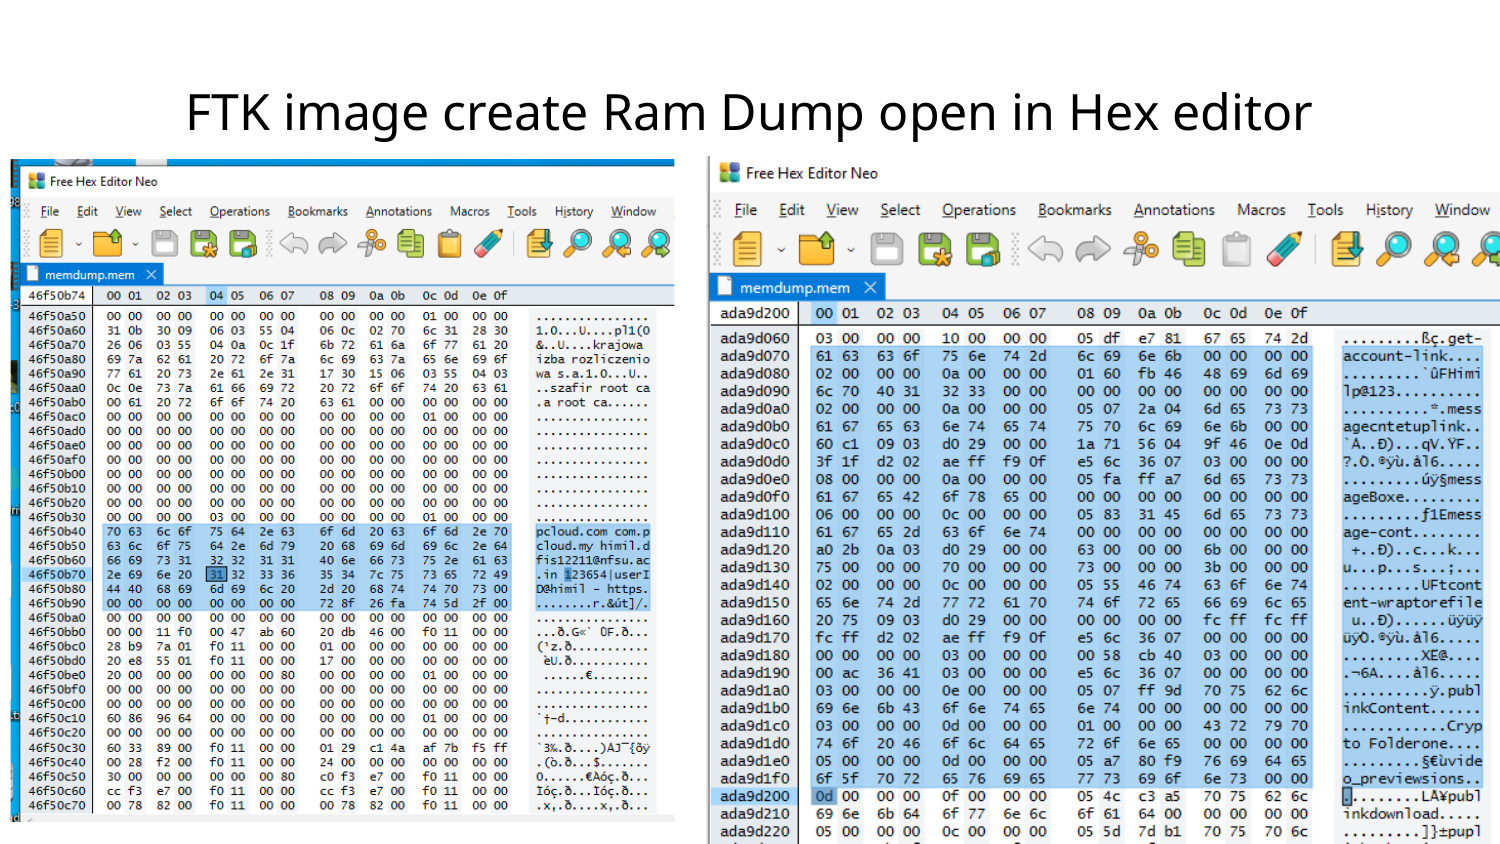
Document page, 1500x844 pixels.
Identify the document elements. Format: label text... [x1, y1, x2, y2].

picture [10, 361, 17, 392]
picture [706, 156, 1500, 844]
picture [10, 158, 675, 822]
title FTK image create Ram Dump open in Hex editor [75, 65, 1425, 160]
